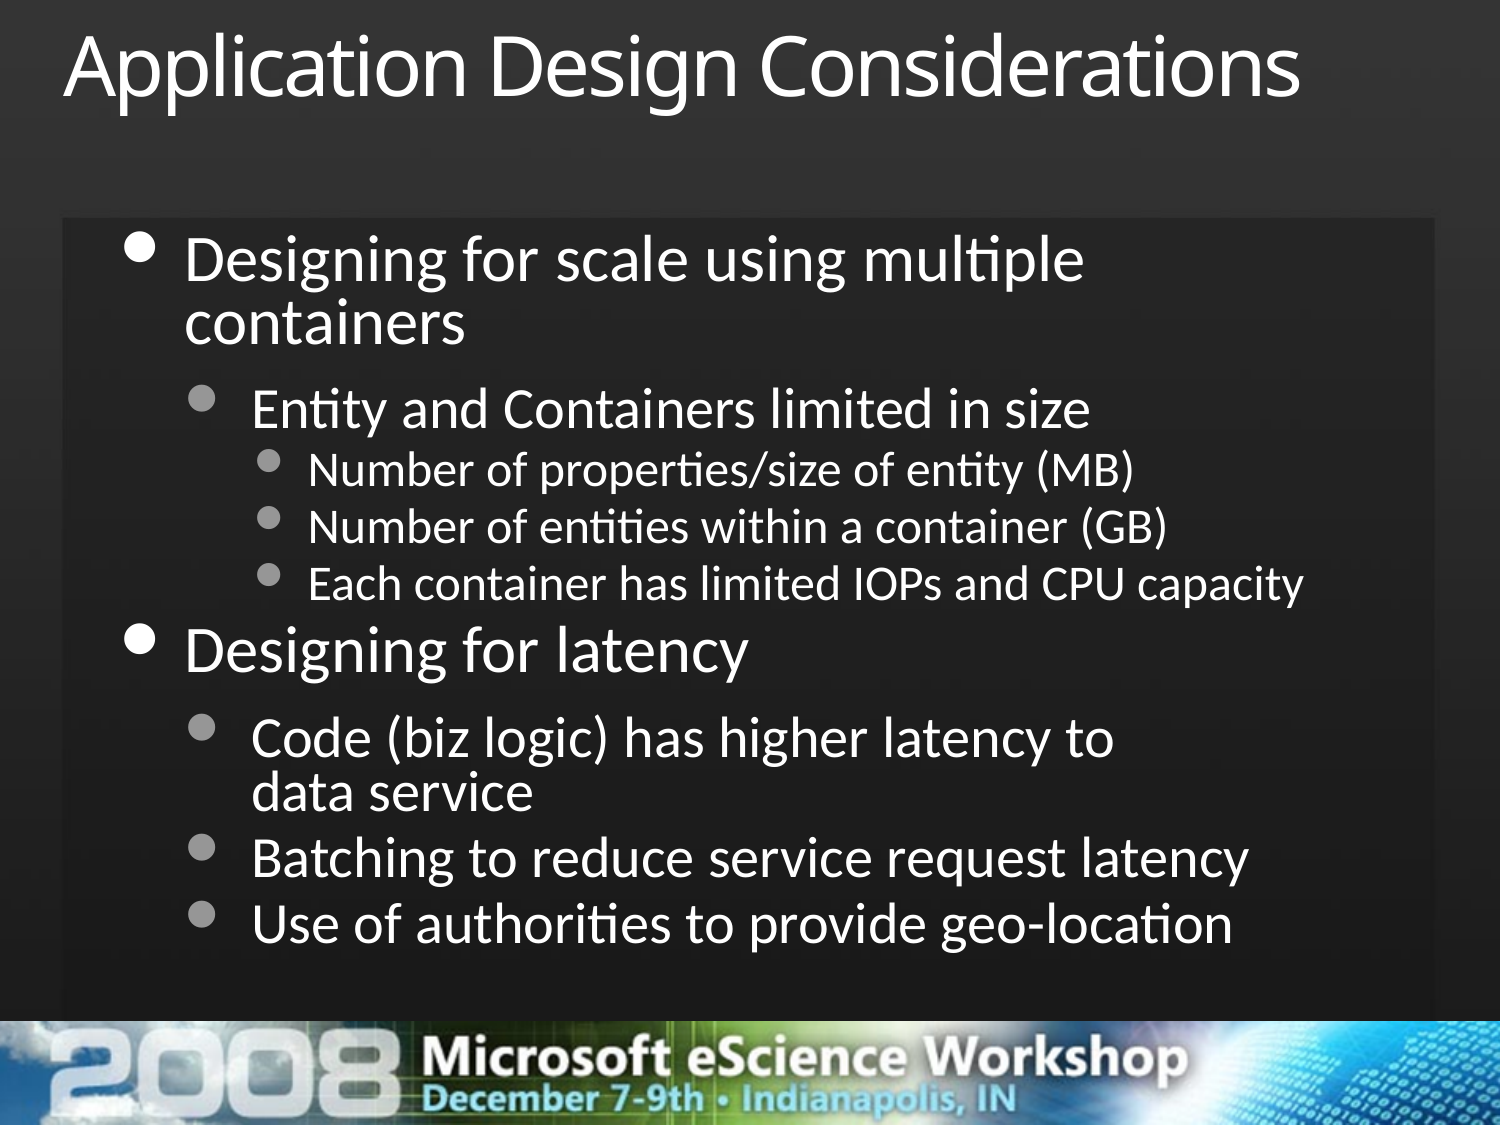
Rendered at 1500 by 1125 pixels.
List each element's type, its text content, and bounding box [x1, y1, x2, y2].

list Designing for scale using multiple containers Entity and Containers limited in size Number of properties/size of entity (MB) Number of entities within a container (GB) Each container has limited IOPs and CPU capacity Designing for latency Code (biz logic) has higher latency to data service Batching to reduce service request latency Use of authorities to provide geo-location [119, 231, 1380, 1019]
title Application Design Considerations [63, 24, 1437, 116]
picture [0, 0, 1500, 1125]
